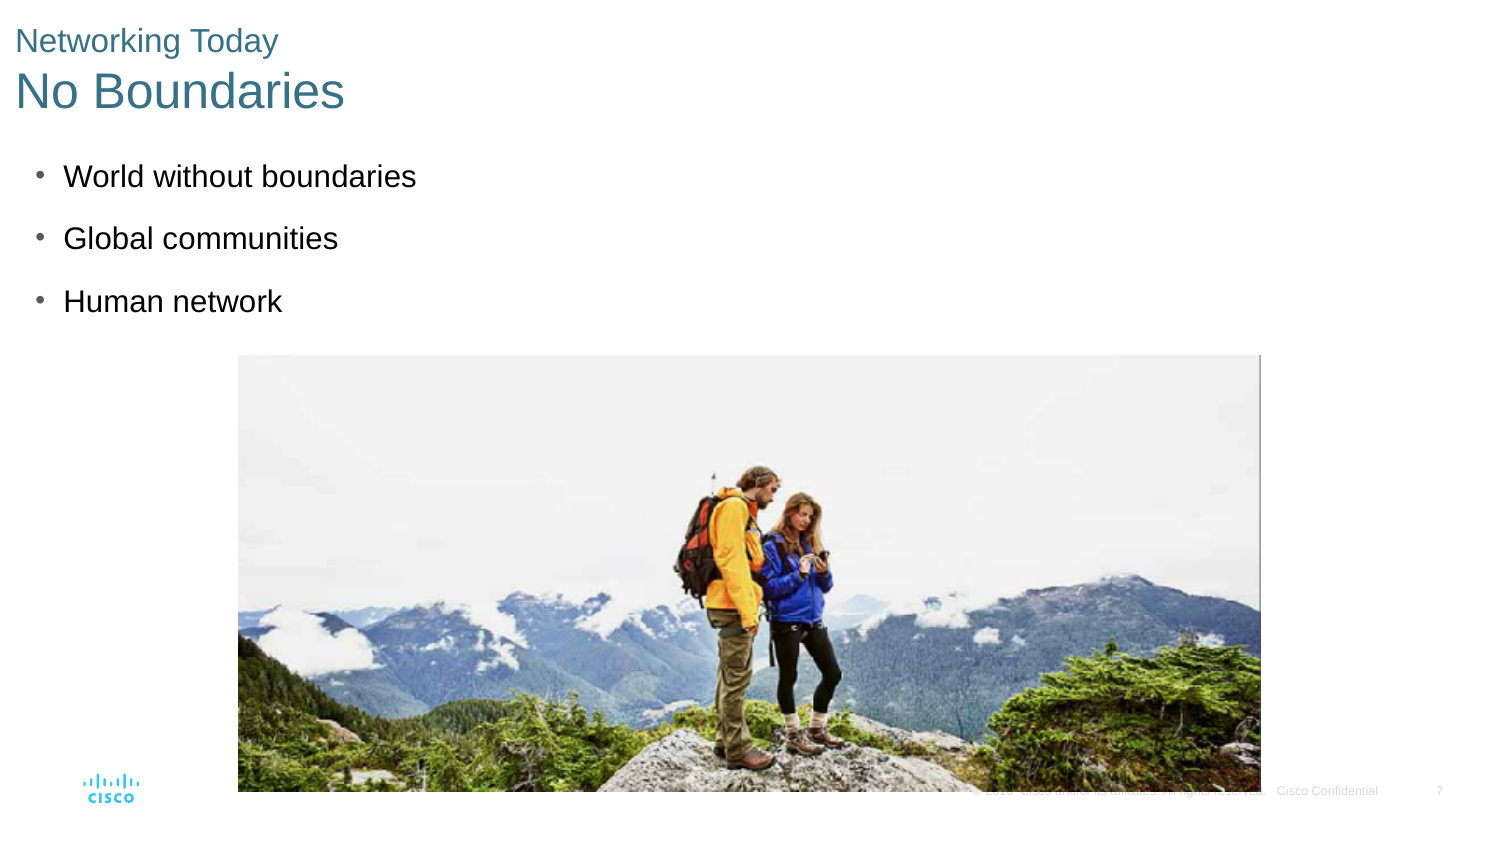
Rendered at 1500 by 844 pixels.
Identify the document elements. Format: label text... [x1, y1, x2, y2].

title Networking Today No Boundaries [0, 6, 1500, 131]
picture [238, 355, 1261, 792]
list World without boundaries Global communities Human network [20, 148, 1473, 340]
